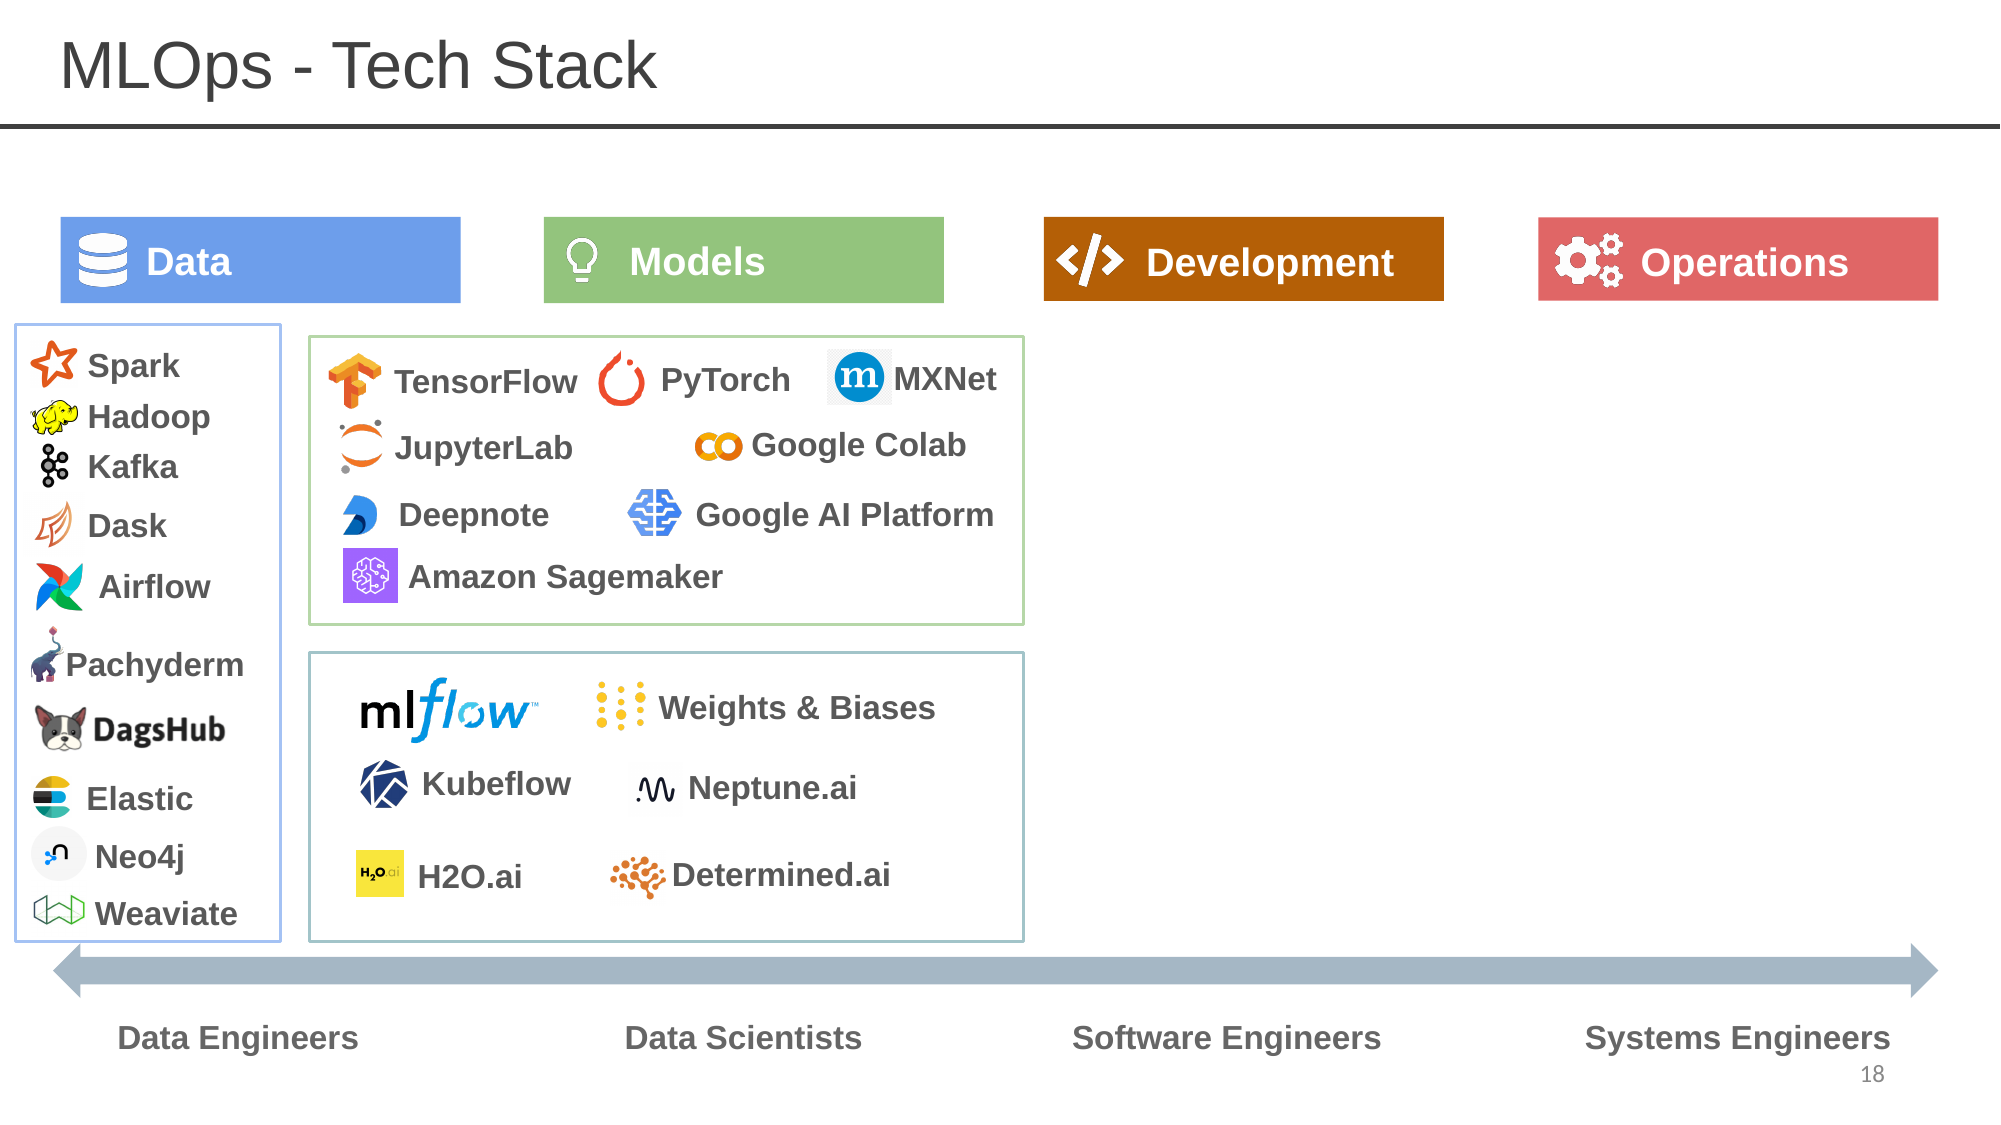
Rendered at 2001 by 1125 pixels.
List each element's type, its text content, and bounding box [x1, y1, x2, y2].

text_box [1538, 217, 1939, 301]
text_box Data Engineers [60, 1008, 416, 1064]
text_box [15, 324, 281, 942]
title MLOps - Tech Stack [44, 14, 1813, 127]
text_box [1043, 216, 1445, 302]
text_box Data Scientists [565, 1008, 922, 1064]
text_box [543, 216, 945, 304]
text_box Software Engineers [1049, 1008, 1405, 1064]
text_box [308, 652, 1025, 942]
text_box Systems Engineers [1560, 1008, 1917, 1064]
text_box [52, 943, 1939, 999]
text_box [60, 216, 461, 304]
slide_number 18 [1433, 1042, 1900, 1103]
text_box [308, 335, 1025, 626]
